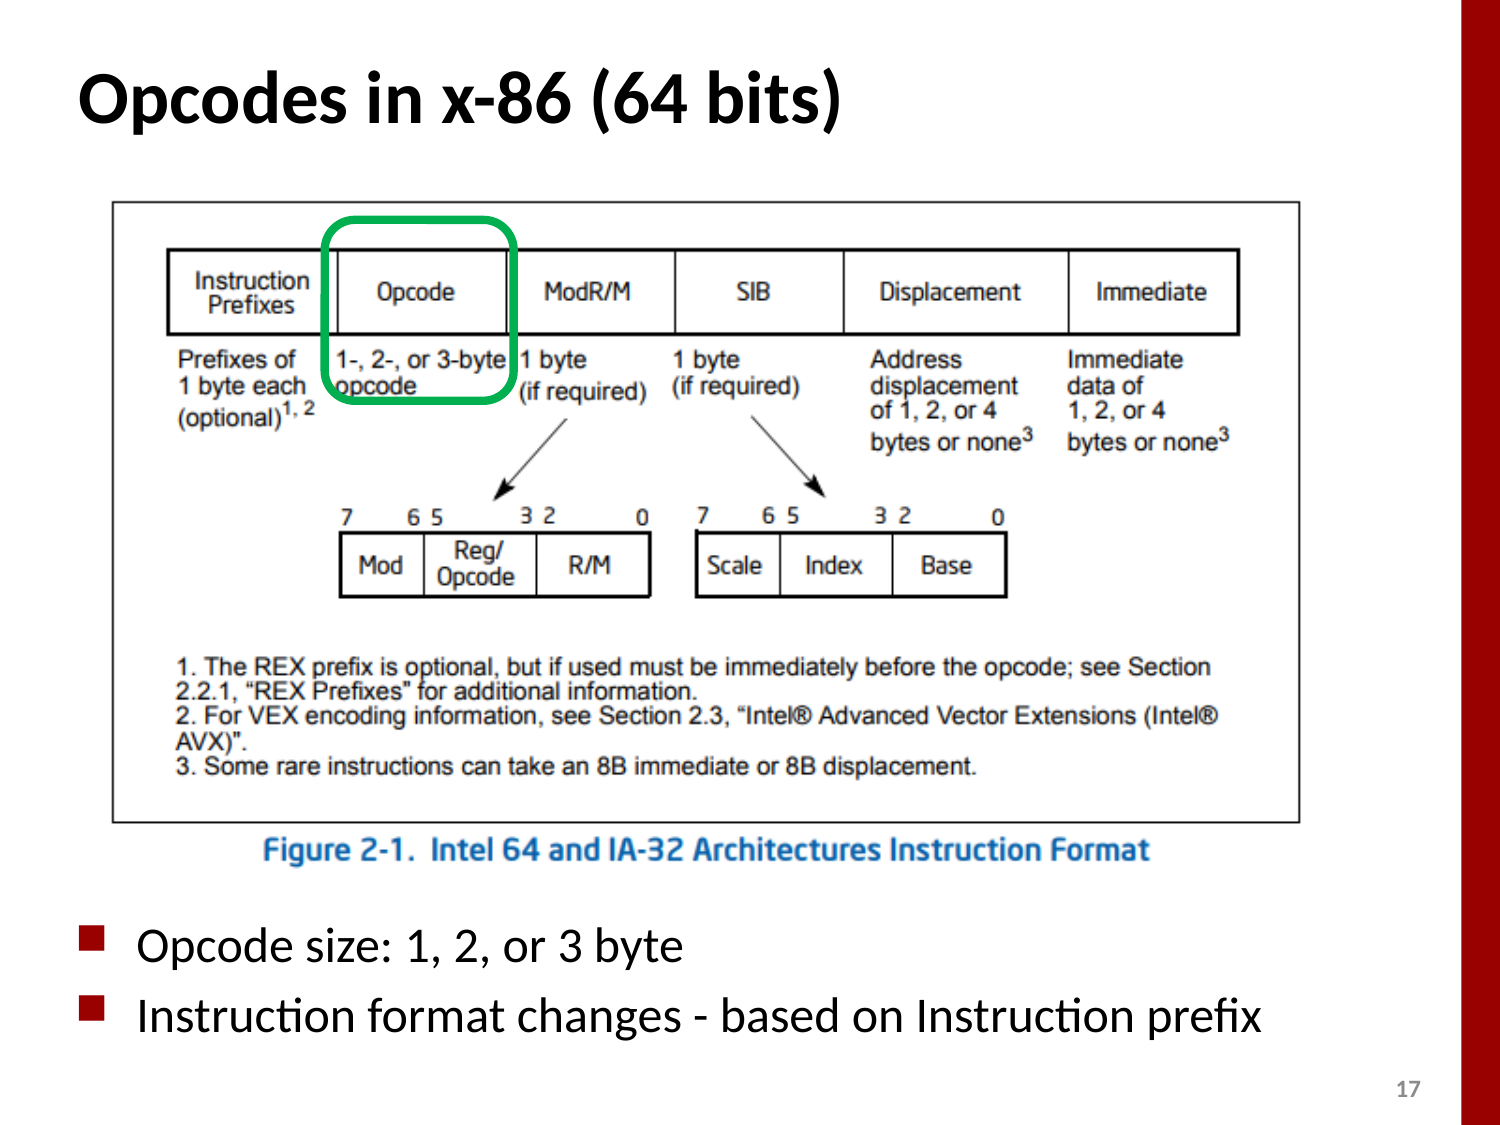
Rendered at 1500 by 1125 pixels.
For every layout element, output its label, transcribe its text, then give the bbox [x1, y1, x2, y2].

title Opcodes in x-86 (64 bits) [63, 30, 1310, 157]
picture [102, 195, 1310, 880]
list Opcode size: 1, 2, or 3 byte Instruction format changes - based on Instruction prefix [64, 904, 1361, 1048]
